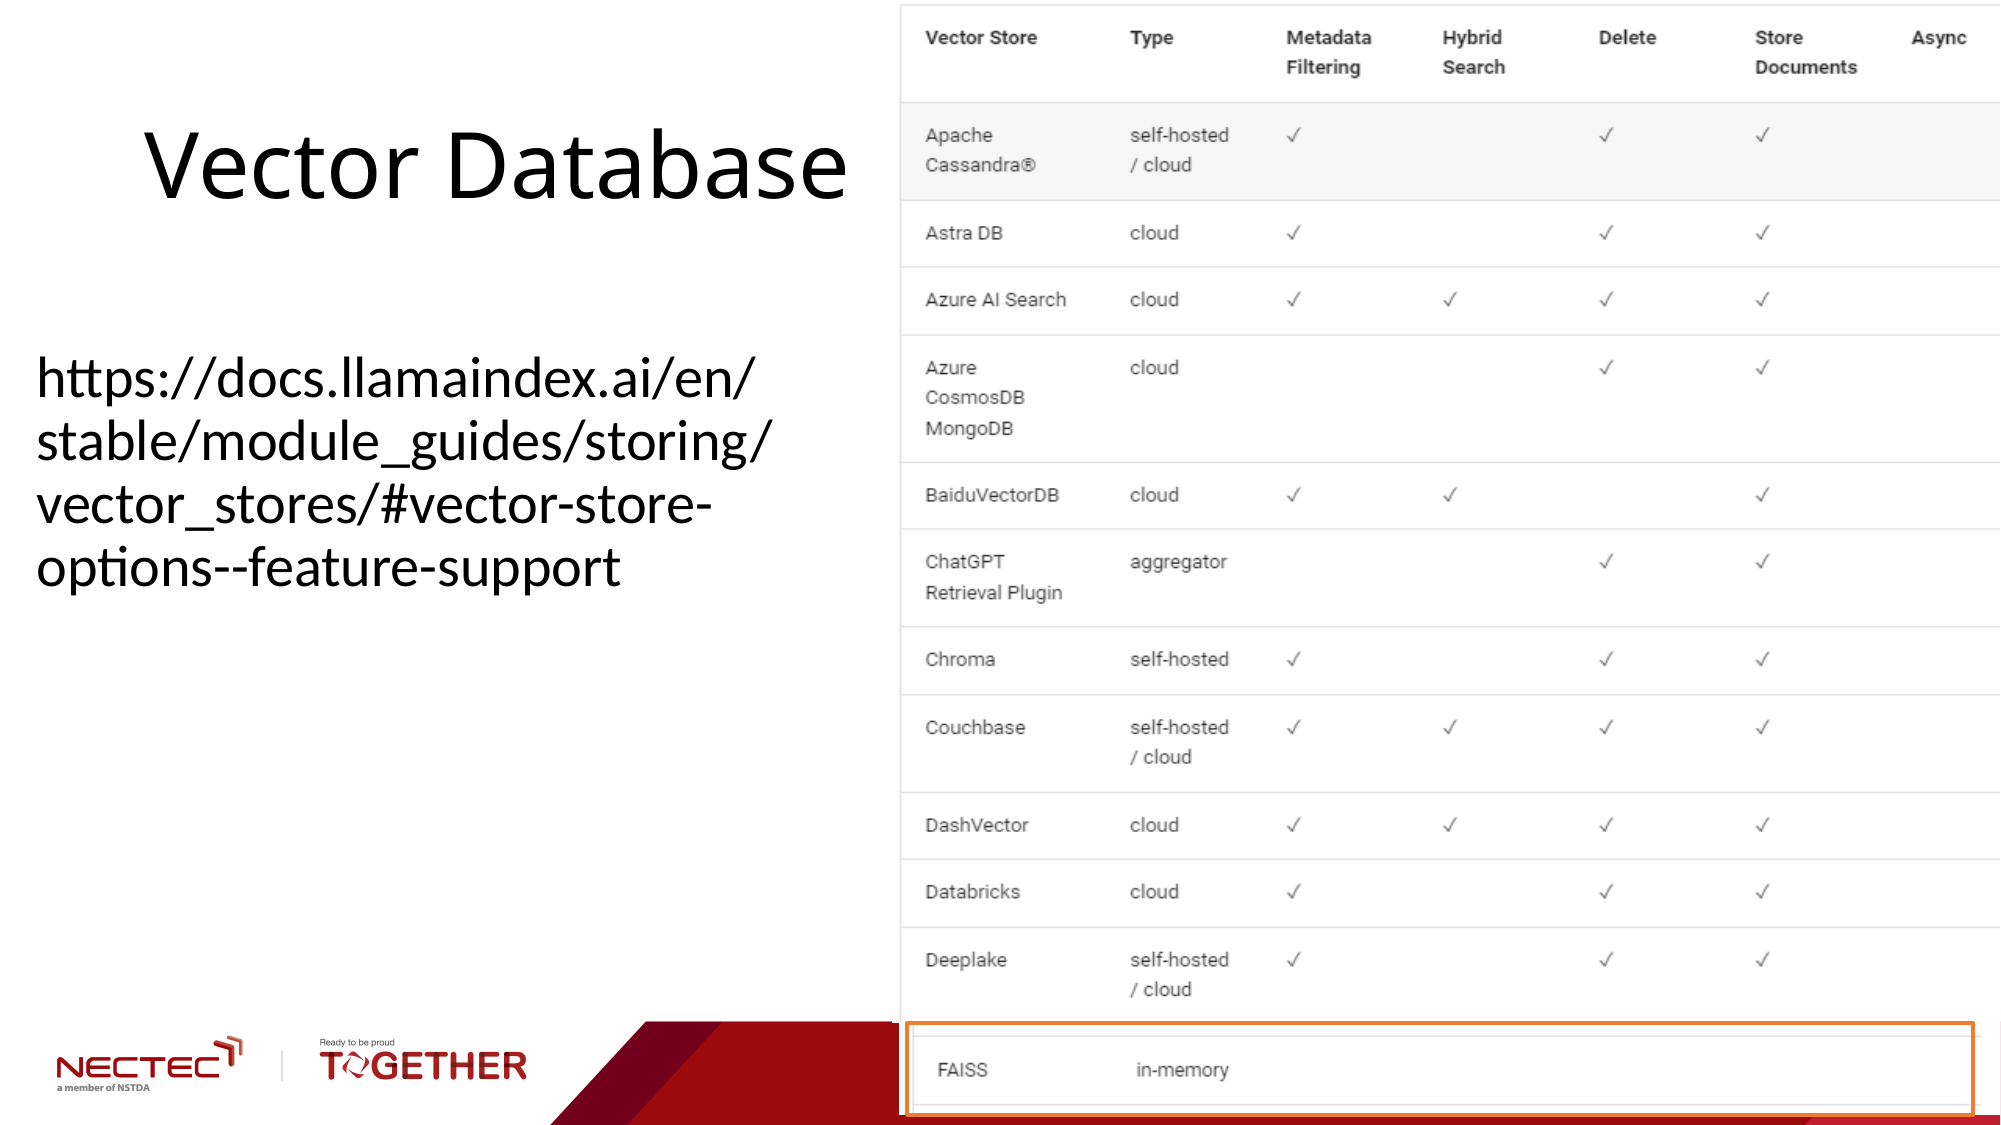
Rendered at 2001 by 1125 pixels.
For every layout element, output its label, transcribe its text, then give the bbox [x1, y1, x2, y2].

list https://docs.llamaindex.ai/en/stable/module_guides/storing/vector_stores/#vector-store-options--feature-support [28, 339, 891, 762]
title Vector Database [136, 59, 891, 278]
picture [0, 0, 2001, 1125]
